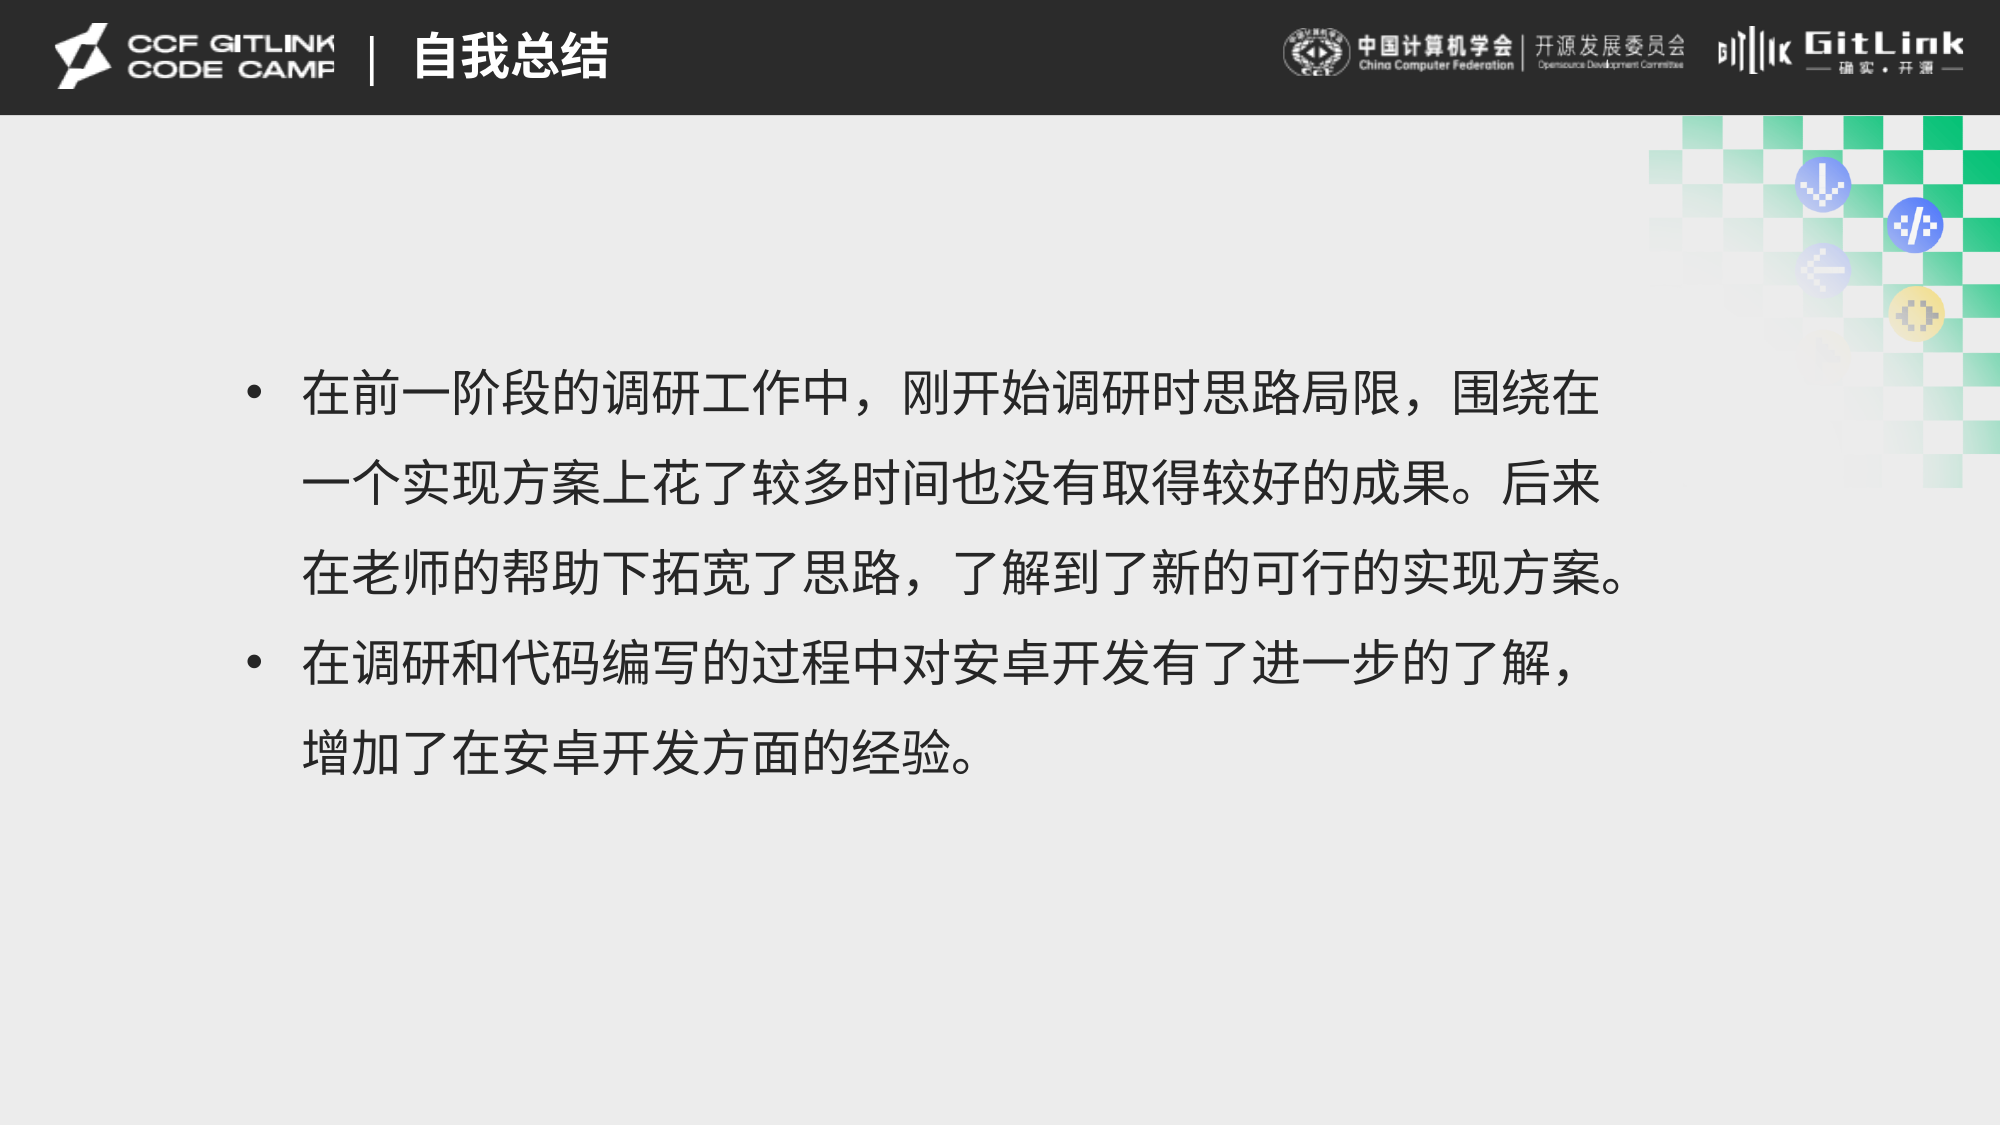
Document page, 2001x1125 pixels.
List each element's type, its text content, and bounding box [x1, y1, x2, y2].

picture [54, 23, 335, 89]
text_box 在前一阶段的调研工作中，刚开始调研时思路局限，围绕在一个实现方案上花了较多时间也没有取得较好的成果。后来在老师的帮助下拓宽了思路，了解到了新的可行的实现方案。 在调研和代码编写的过程中对安卓开发有了进一步的了解，增加了在安卓开发方面的经验。 [230, 323, 1620, 969]
text_box [1887, 0, 2000, 56]
picture [1283, 0, 2000, 644]
text_box [0, 0, 1797, 116]
text_box | 自我总结 [343, 17, 943, 92]
